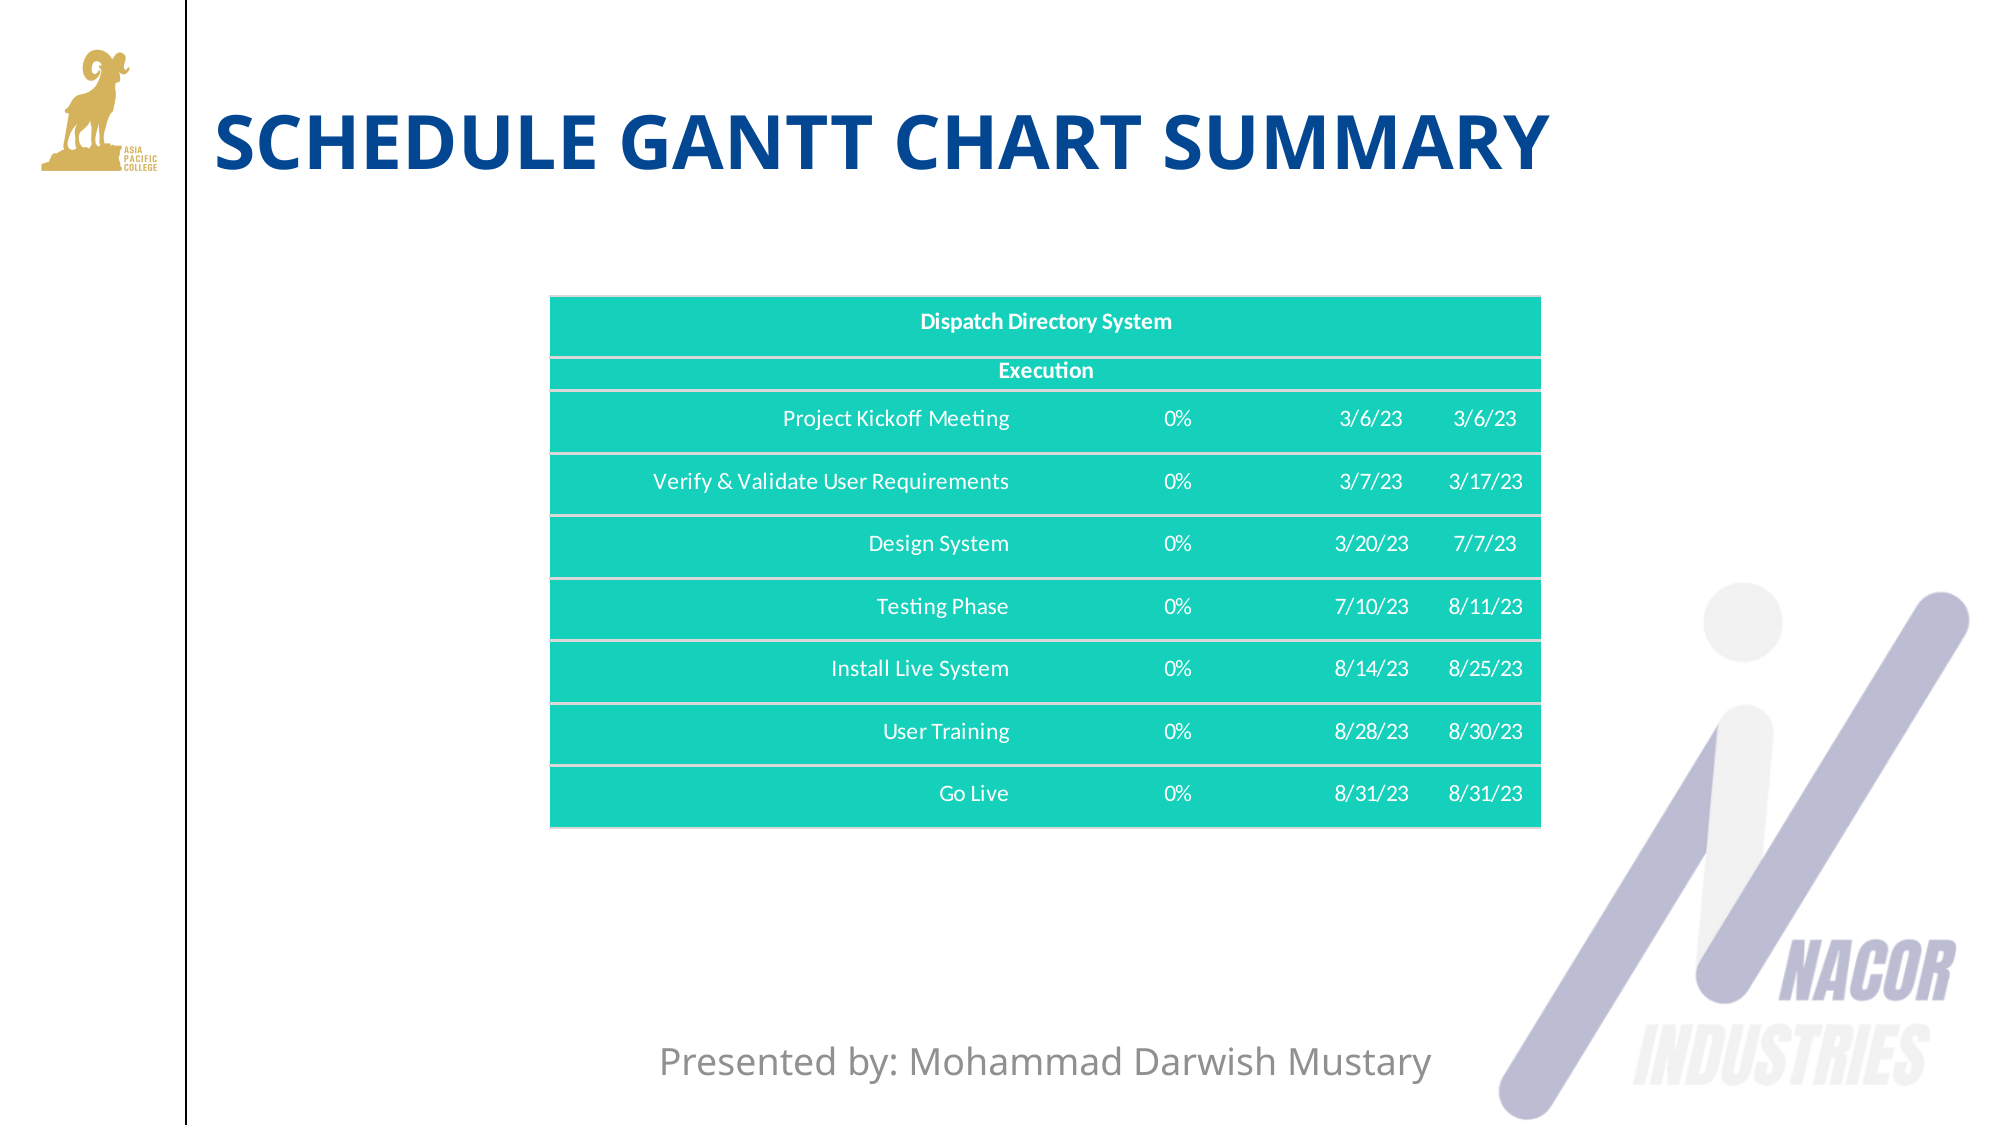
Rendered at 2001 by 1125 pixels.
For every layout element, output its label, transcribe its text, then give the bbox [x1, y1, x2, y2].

picture [548, 295, 2001, 1125]
picture [32, 43, 166, 177]
text_box Presented by: Mohammad Darwish Mustary [644, 1030, 1448, 1091]
title Schedule gantt chart summary [214, 64, 1877, 193]
